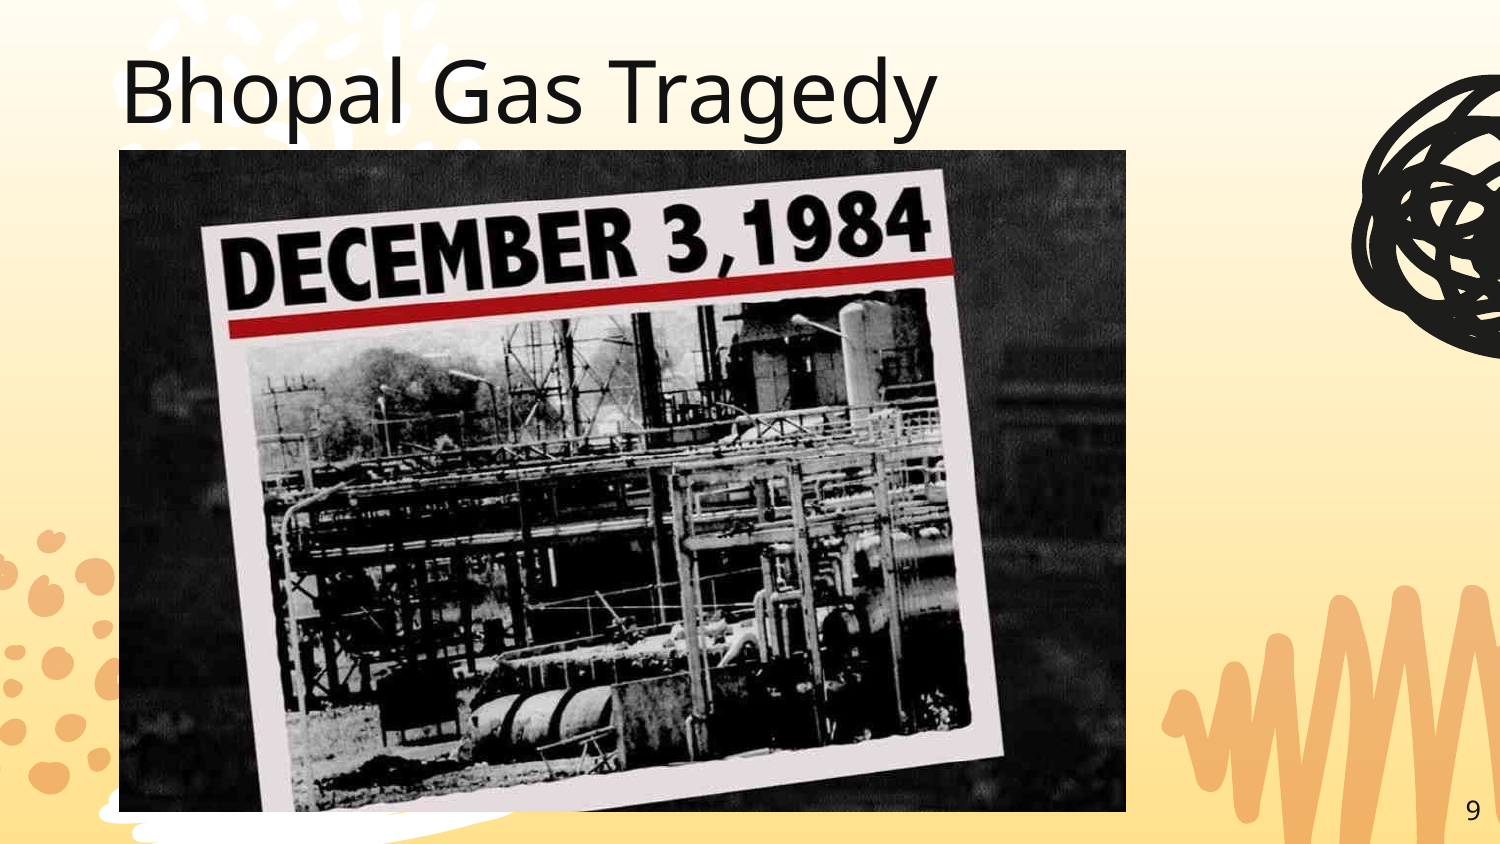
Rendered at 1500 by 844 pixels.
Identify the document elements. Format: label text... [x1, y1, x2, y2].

picture [118, 149, 1126, 812]
title Bhopal Gas Tragedy [119, 38, 1221, 142]
slide_number 9 [1391, 779, 1482, 844]
